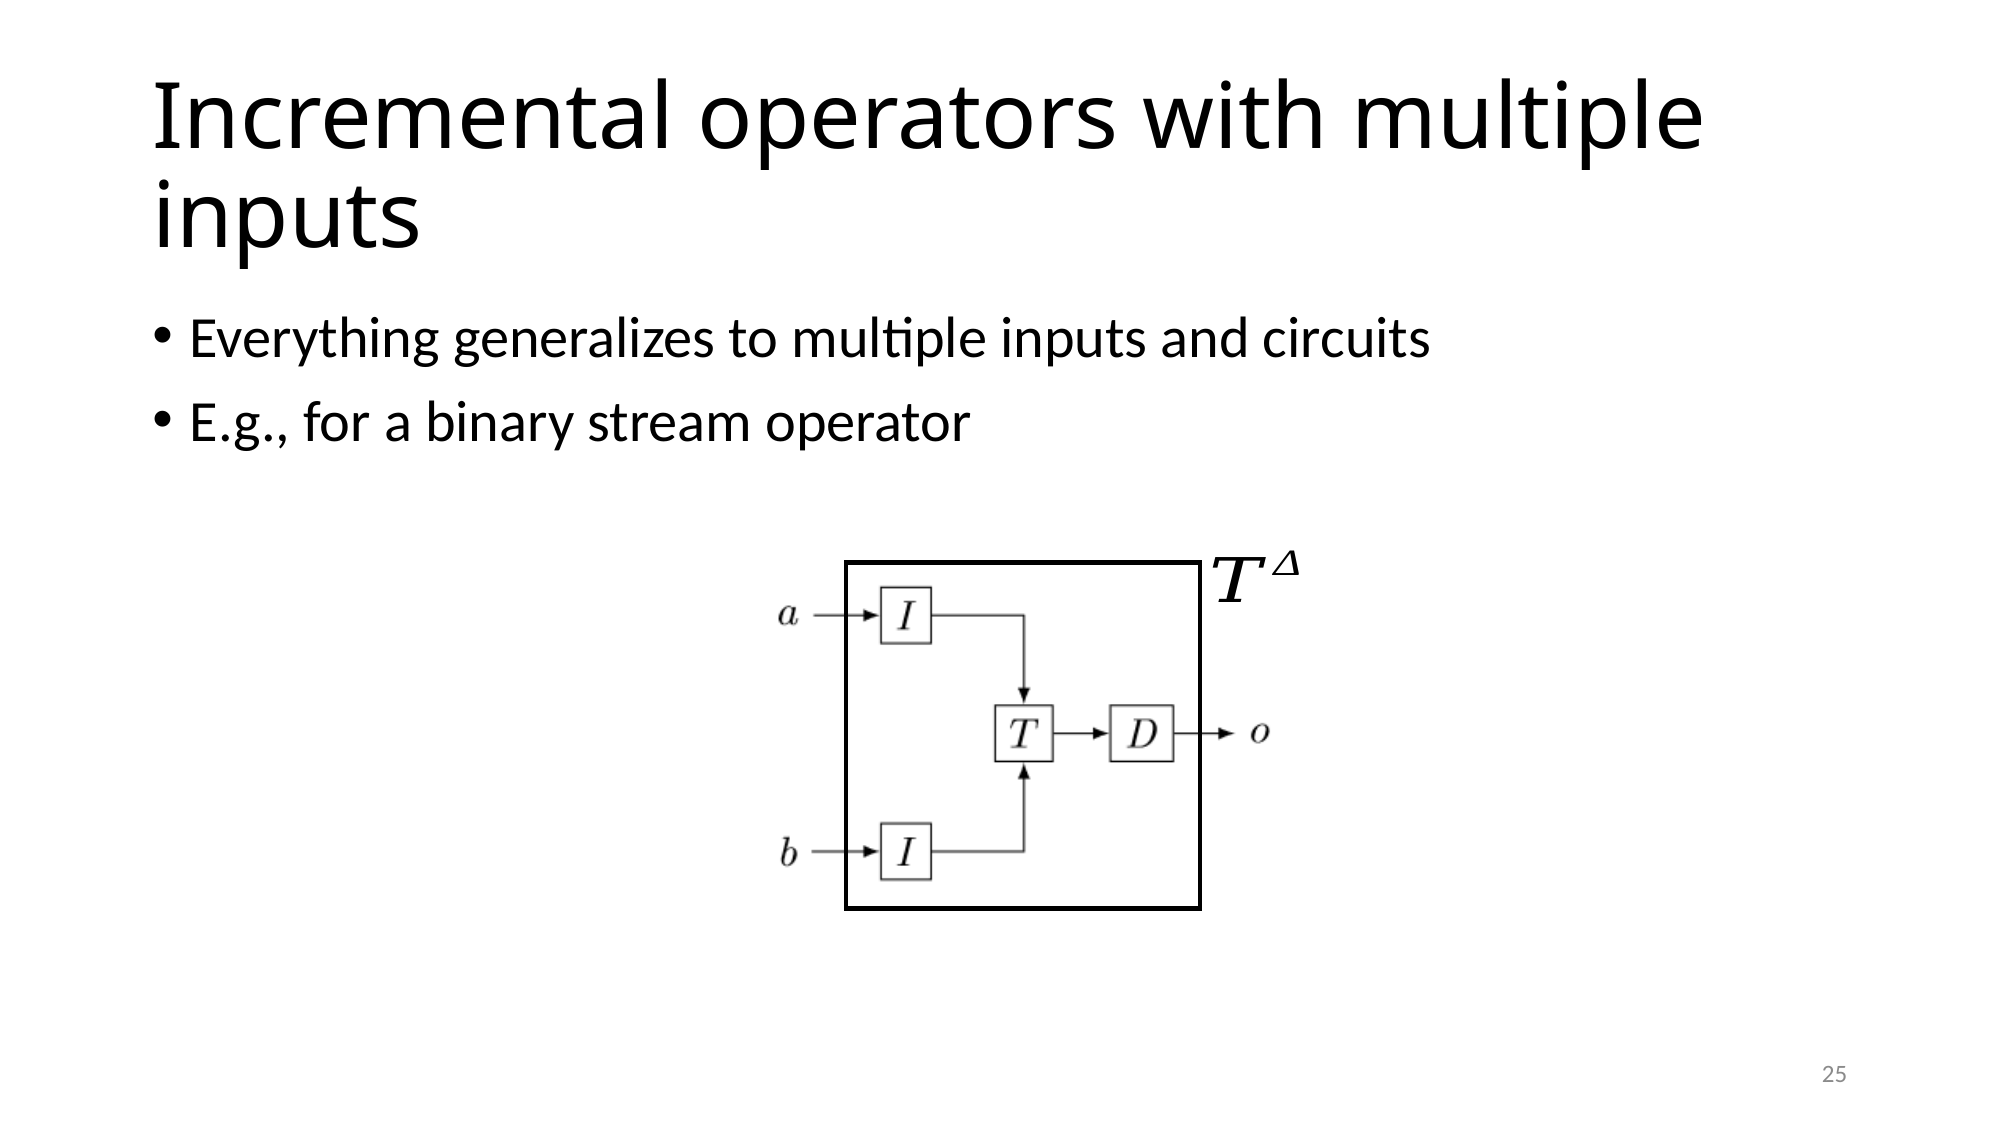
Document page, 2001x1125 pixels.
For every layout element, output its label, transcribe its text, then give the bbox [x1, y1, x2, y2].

text_box [845, 891, 1201, 910]
picture [732, 562, 1292, 891]
title Incremental operators with multiple inputs [137, 59, 1863, 278]
slide_number 25 [1798, 1042, 1863, 1103]
